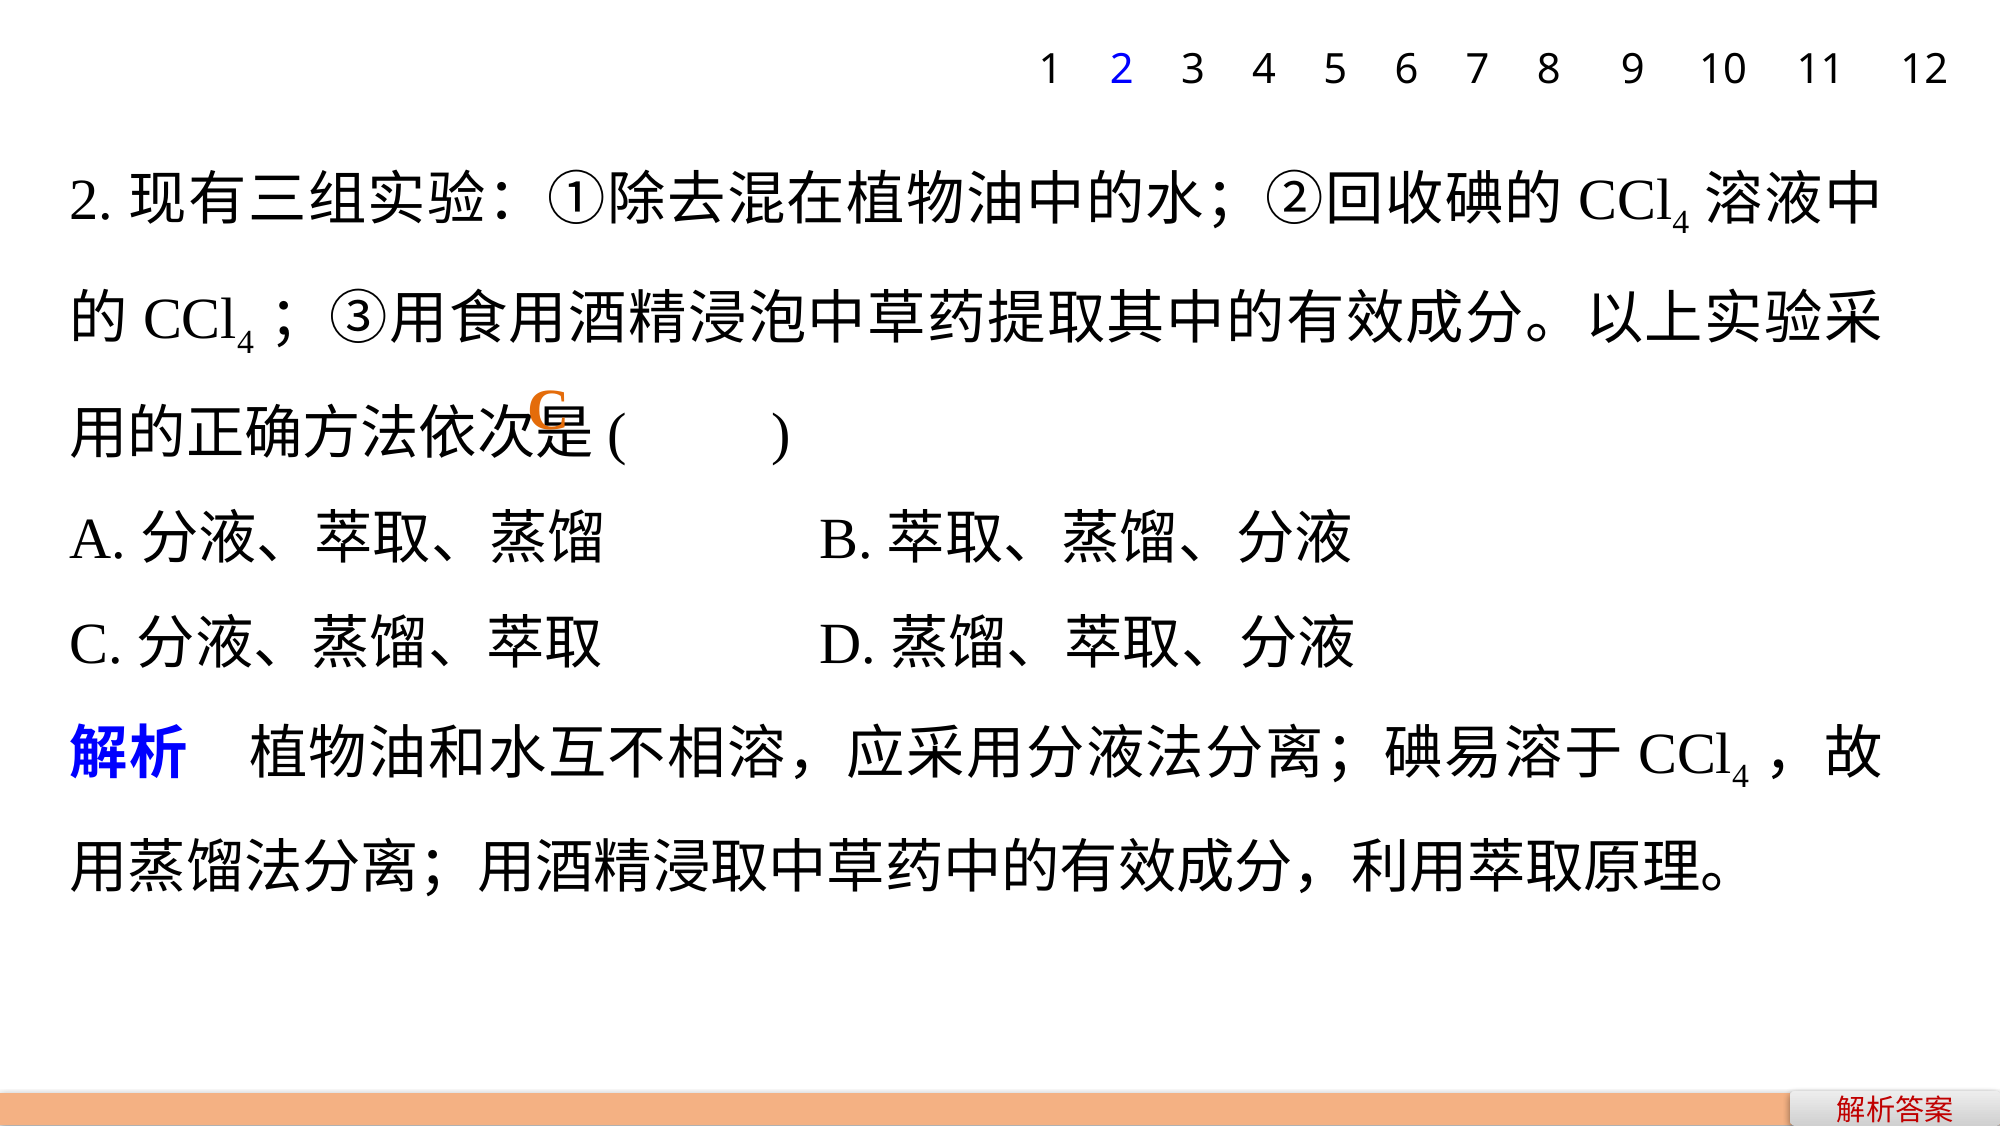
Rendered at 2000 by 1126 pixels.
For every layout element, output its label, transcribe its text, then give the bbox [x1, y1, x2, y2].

text_box [0, 1092, 1787, 1126]
text_box 10 [1676, 19, 1768, 114]
text_box 1 [1023, 19, 1083, 114]
text_box 4 [1237, 19, 1297, 114]
text_box C [512, 329, 585, 450]
text_box 12 [1876, 19, 1969, 114]
text_box 9 [1592, 19, 1665, 114]
text_box 3 [1165, 19, 1225, 114]
text_box 2.现有三组实验：①除去混在植物油中的水；②回收碘的CCl4溶液中的CCl4；③用食用酒精浸泡中草药提取其中的有效成分。以上实验采用的正确方法依次是( ) A.分液、萃取、蒸馏 B.萃取、蒸馏、分液 C.分液、蒸馏、萃取 D.蒸馏、萃取、分液 解析 植物油和水互不相溶，应采用分液法分离；碘易溶于CCl4，故用蒸馏法分离；用酒精浸取中草药中的有效成分，利用萃取原理。 [54, 113, 1898, 907]
text_box 8 [1521, 19, 1581, 114]
text_box 11 [1779, 19, 1865, 114]
text_box 2 [1094, 19, 1154, 114]
text_box 解析答案 [1788, 1089, 2000, 1126]
text_box 6 [1379, 19, 1439, 114]
text_box 5 [1308, 19, 1368, 114]
text_box 7 [1450, 19, 1510, 114]
